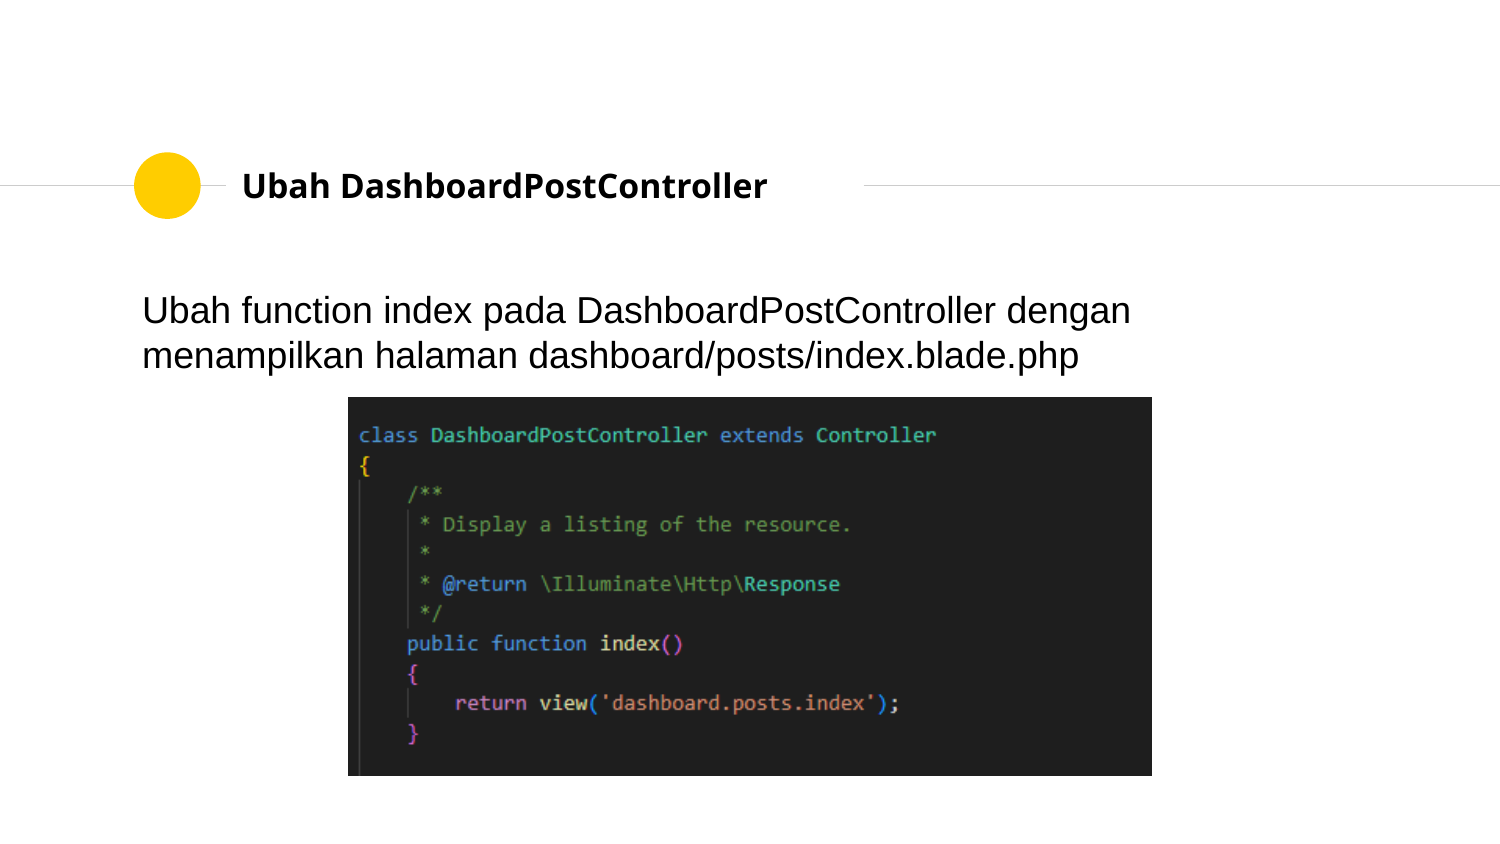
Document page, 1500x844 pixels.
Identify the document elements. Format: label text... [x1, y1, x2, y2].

title Ubah DashboardPostController [226, 149, 863, 222]
text_box Ubah function index pada DashboardPostController dengan menampilkan halaman dashboard/posts/index.blade.php [127, 278, 1373, 384]
picture [348, 397, 1152, 777]
